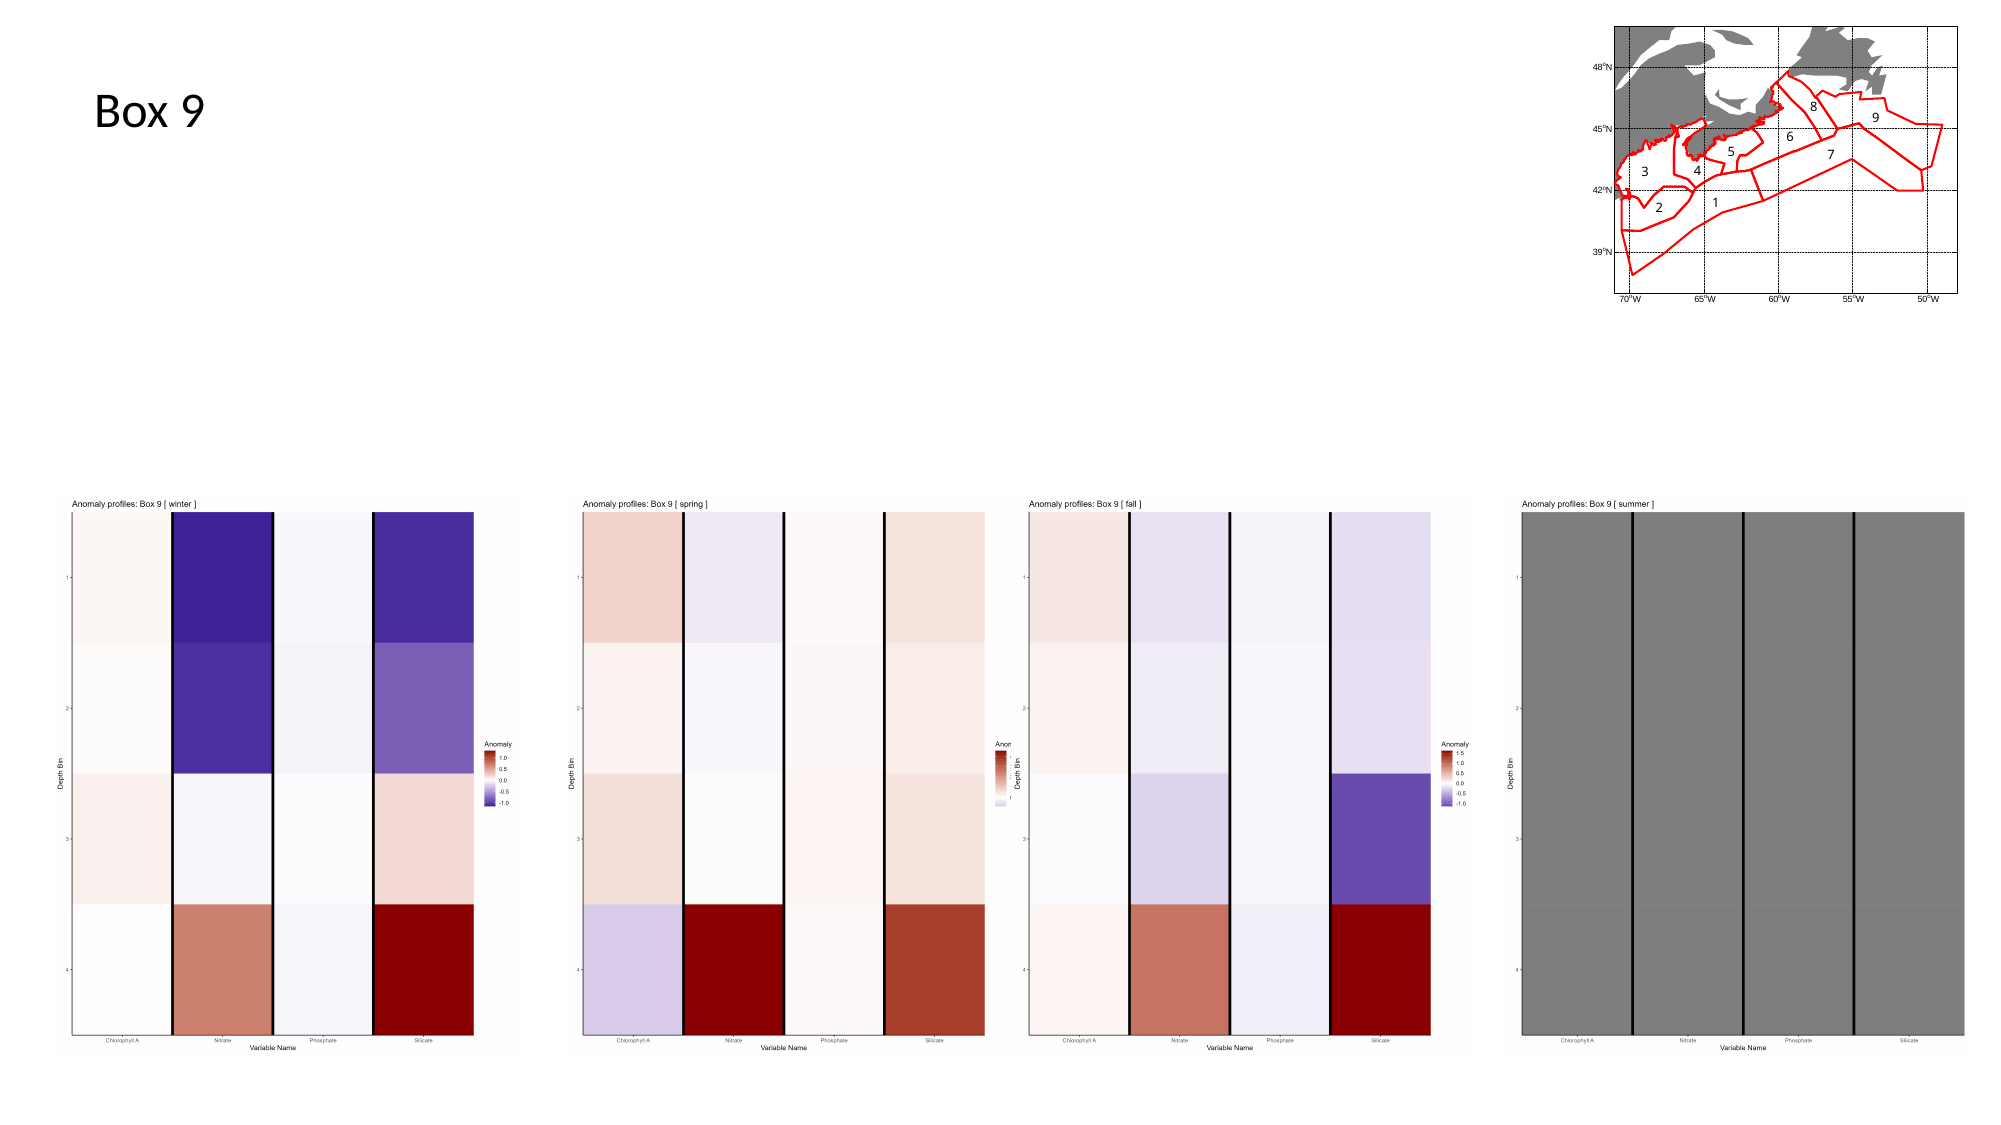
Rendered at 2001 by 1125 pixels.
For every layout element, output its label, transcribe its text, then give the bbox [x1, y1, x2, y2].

picture [565, 497, 1476, 1055]
text_box Box 9 [79, 70, 412, 145]
picture [1504, 497, 1968, 1055]
picture [1557, 0, 2000, 332]
picture [54, 497, 519, 1055]
